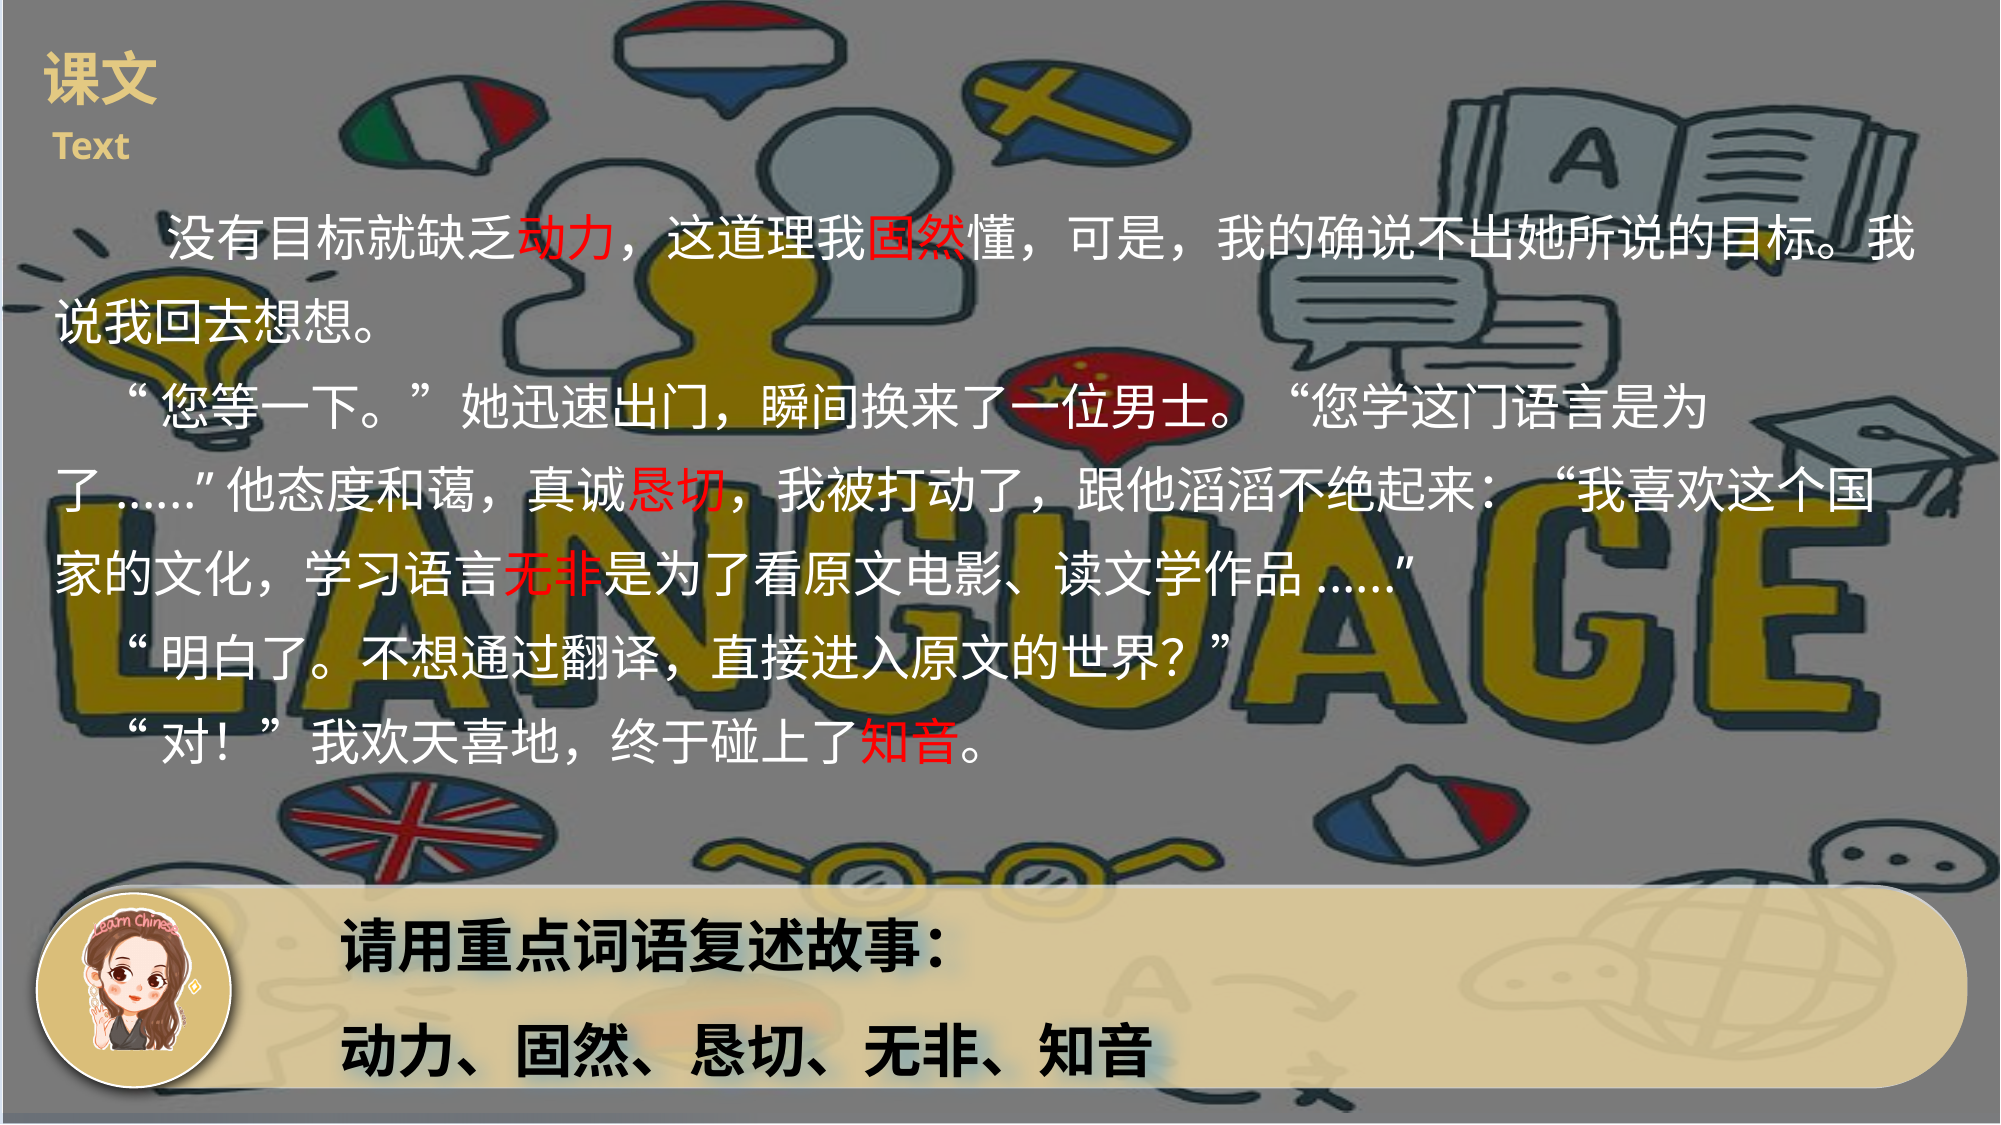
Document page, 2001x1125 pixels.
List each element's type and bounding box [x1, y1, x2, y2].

picture [0, 0, 2001, 1125]
text_box [2, 1113, 2000, 1124]
text_box [36, 888, 233, 1088]
